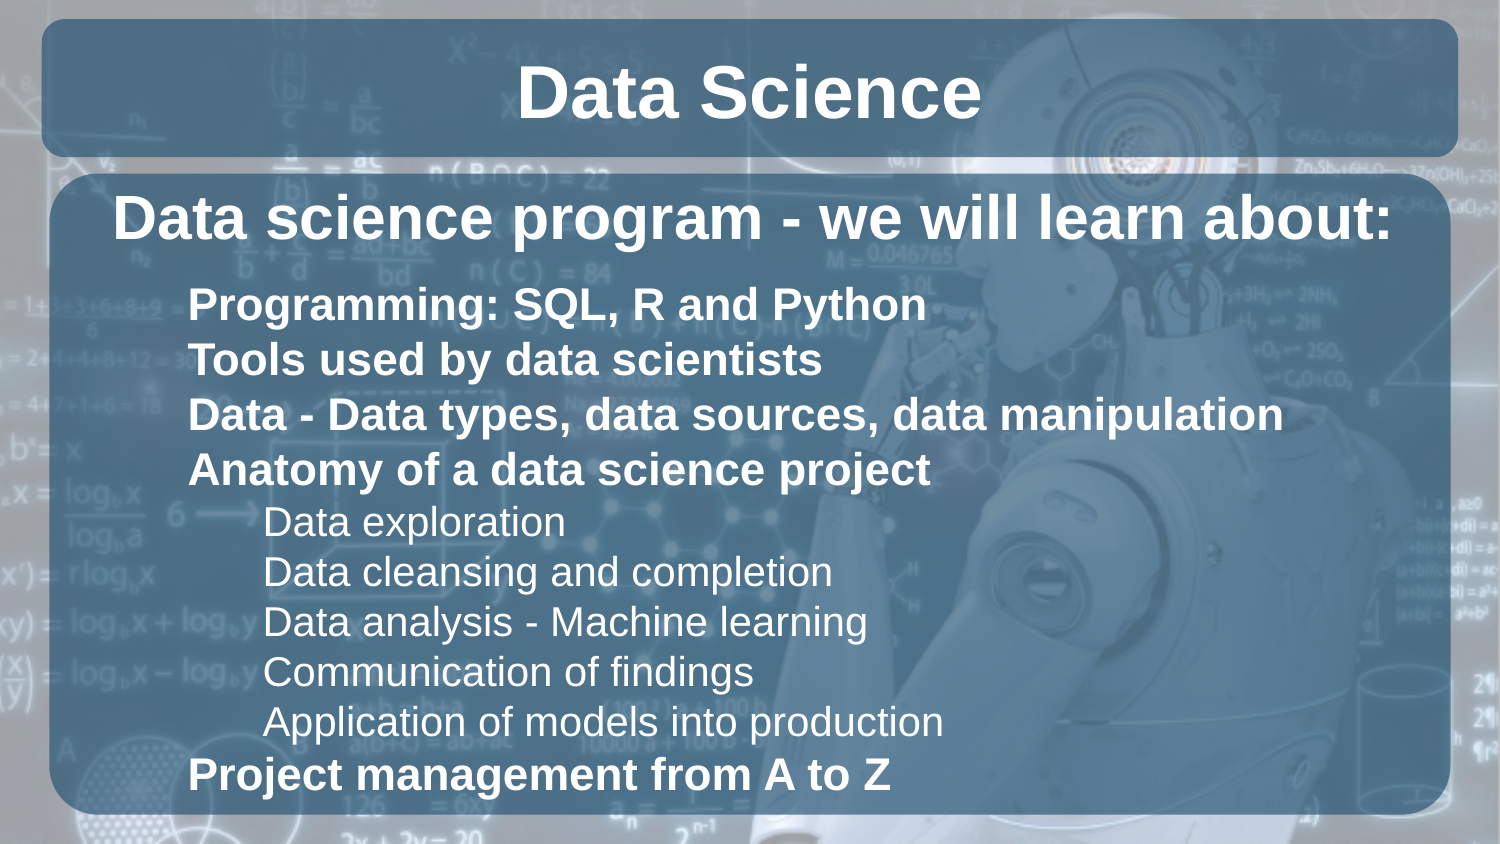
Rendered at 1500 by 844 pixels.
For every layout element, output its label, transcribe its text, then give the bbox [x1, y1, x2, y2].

list Data science program - we will learn about: Programming: SQL, R and Python Tools used by data scientists Data - Data types, data sources, data manipulation Anatomy of a data science project Data exploration Data cleansing and completion Data analysis - Machine learning Communication of findings Application of models into production Project management from A to Z [75, 177, 1425, 821]
title Data Science [49, 43, 1451, 134]
picture [0, 0, 1500, 844]
